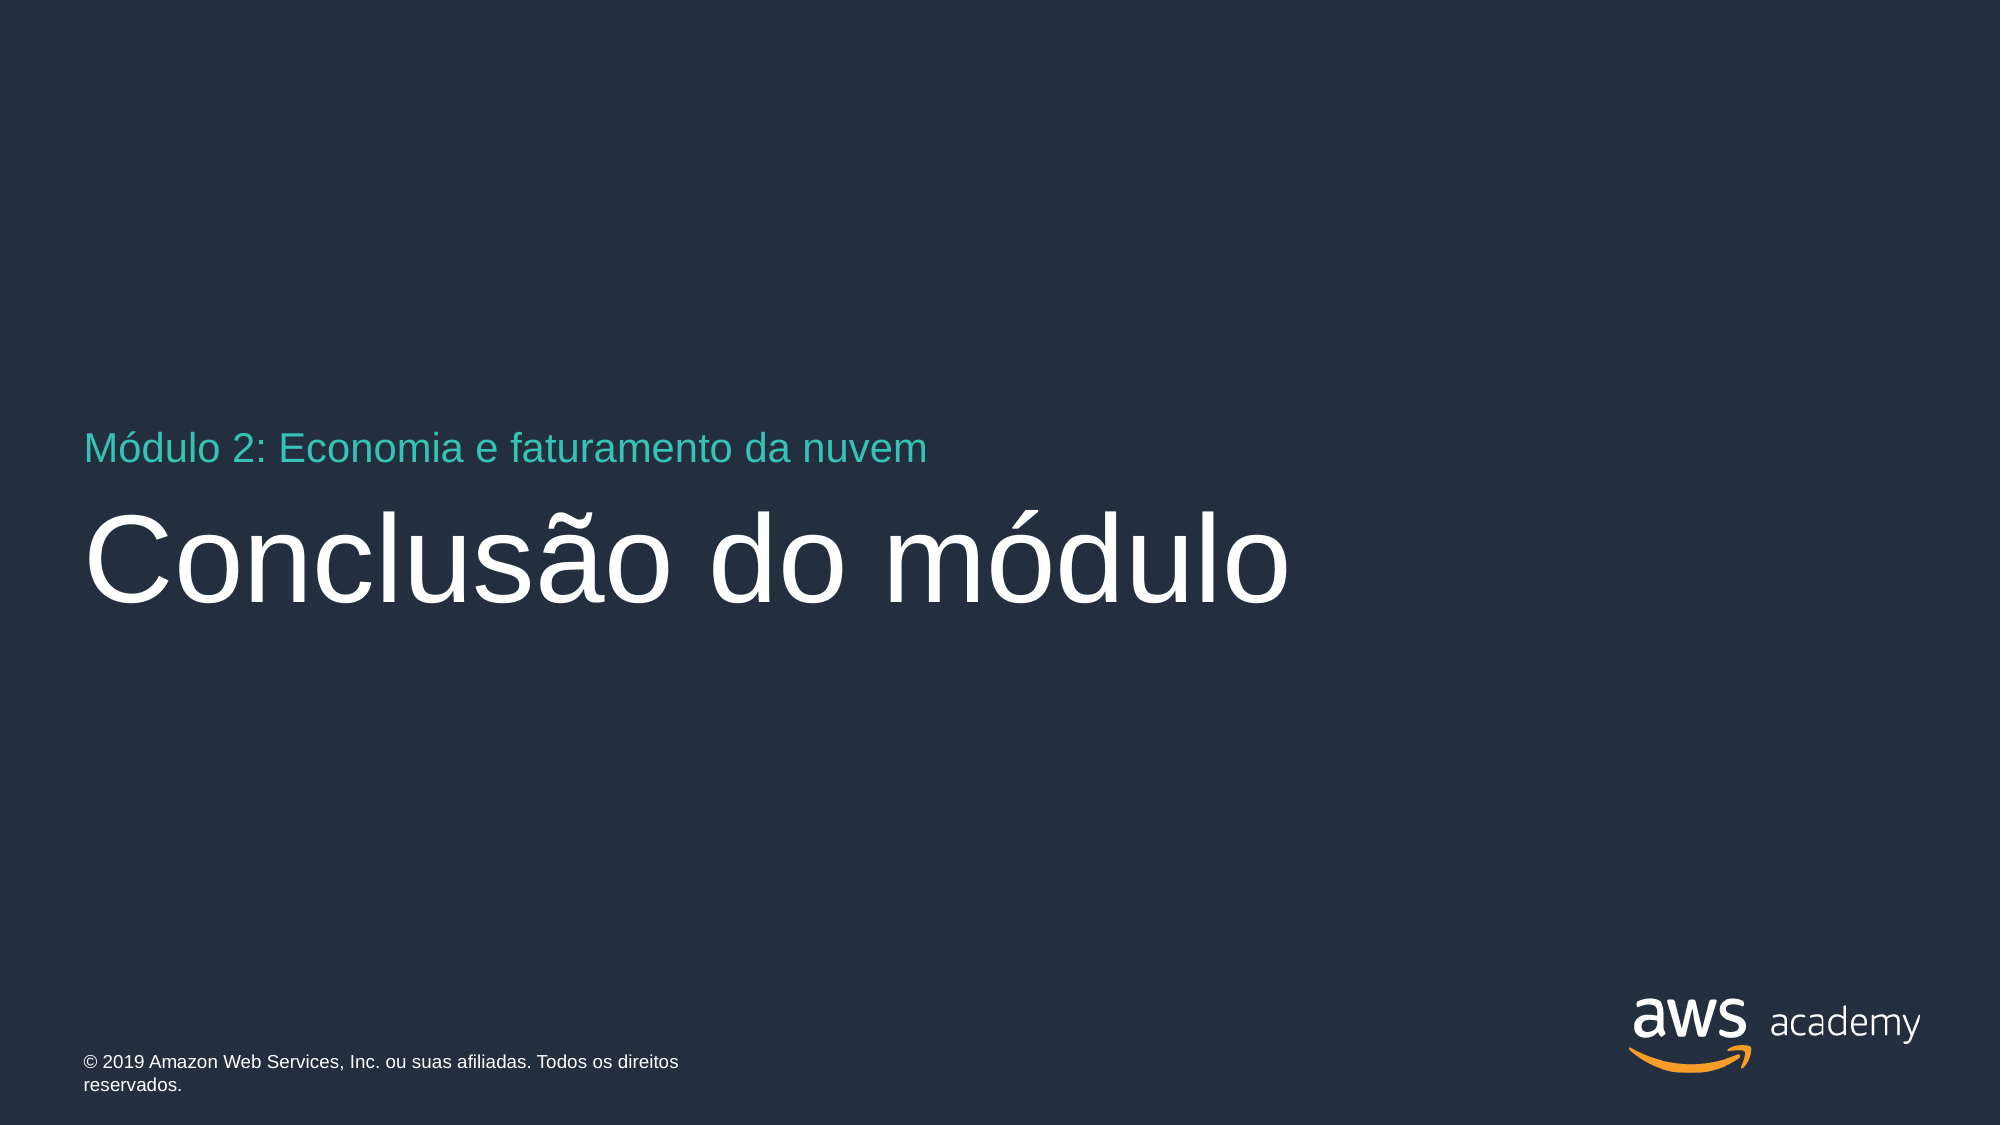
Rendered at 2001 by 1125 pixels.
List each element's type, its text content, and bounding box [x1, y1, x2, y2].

picture [1629, 998, 1920, 1073]
footer © 2019 Amazon Web Services, Inc. ou suas afiliadas. Todos os direitos reservados. [68, 1042, 783, 1103]
list Módulo 2: Economia e faturamento da nuvem [68, 418, 1391, 500]
title Conclusão do módulo [68, 523, 1932, 602]
